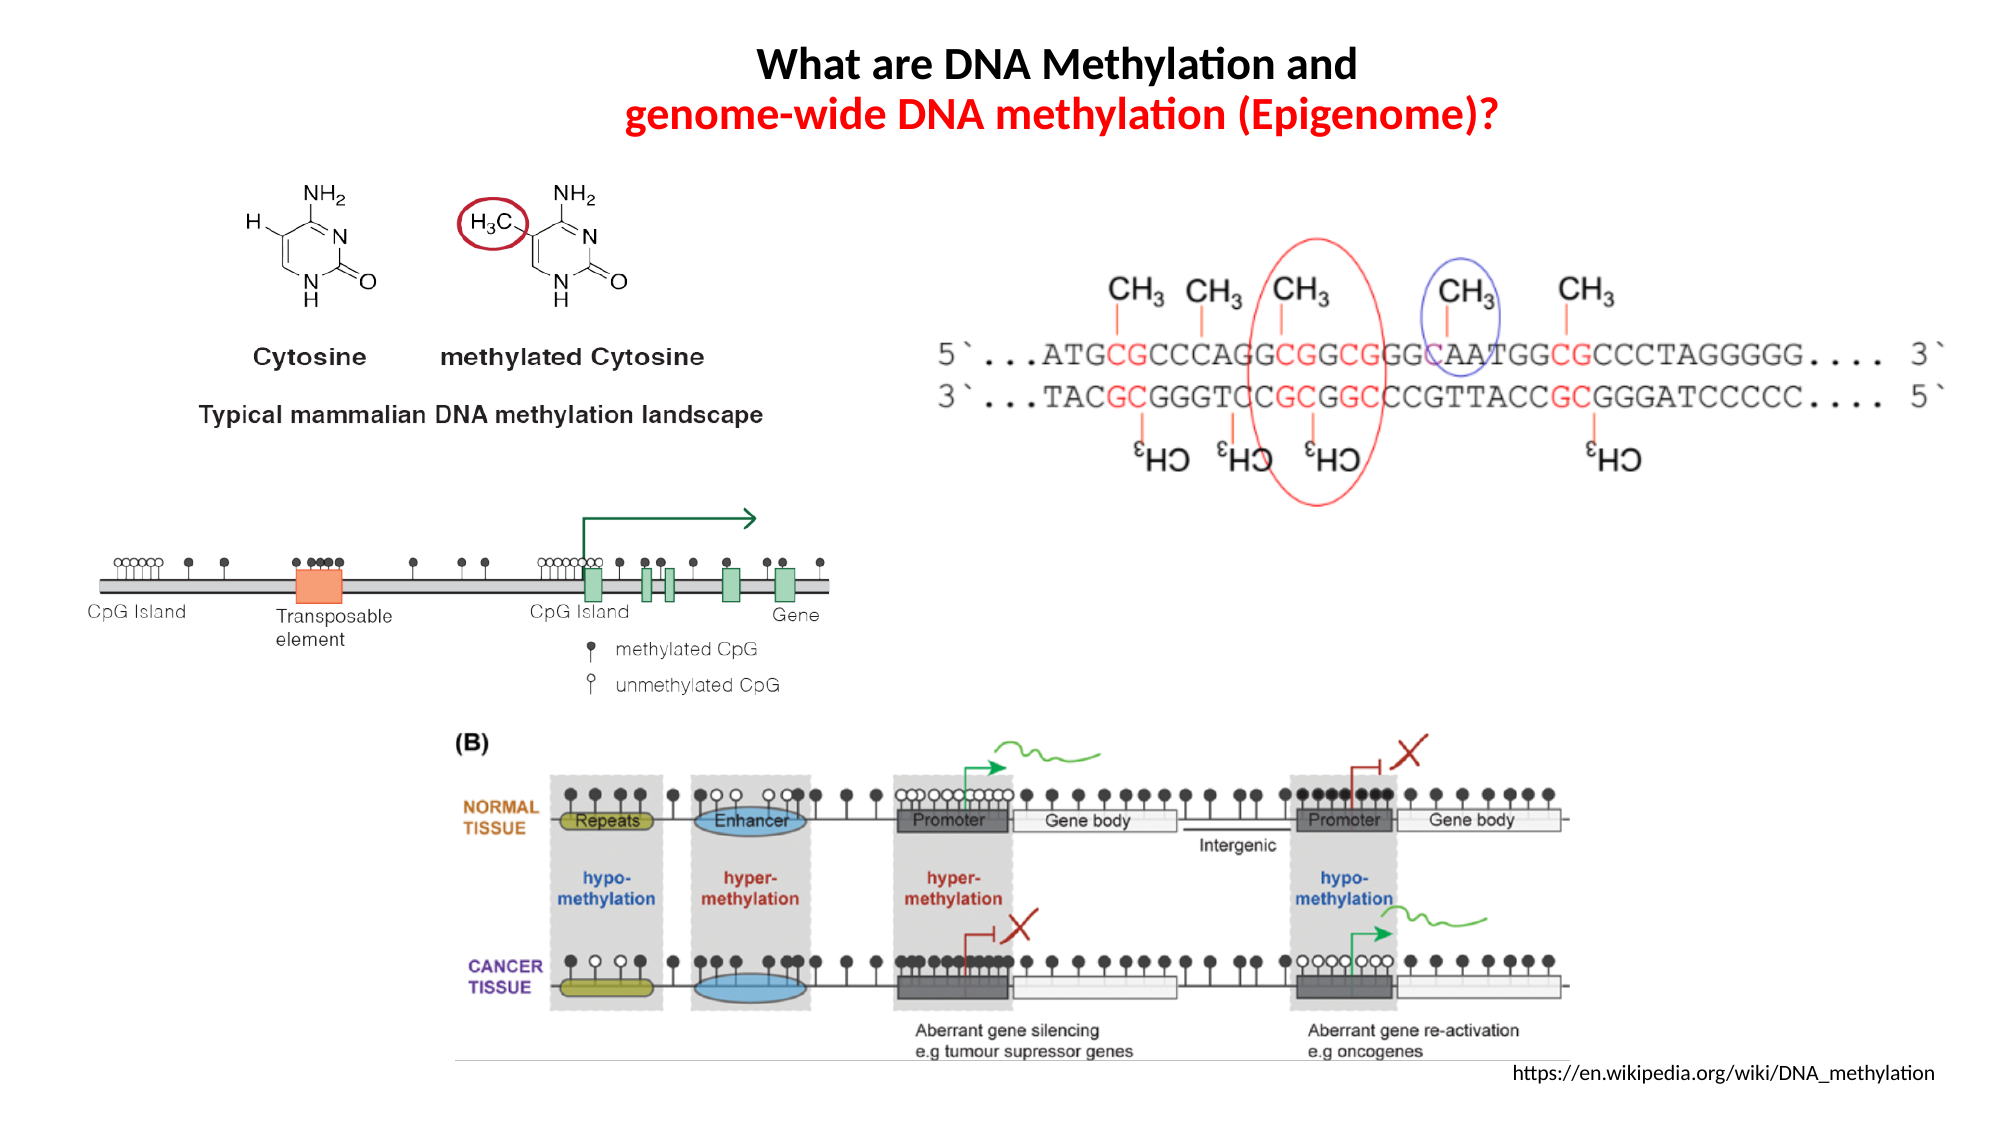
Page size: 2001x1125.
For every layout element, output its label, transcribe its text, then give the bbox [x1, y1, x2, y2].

title What are DNA Methylation and genome-wide DNA methylation (Epigenome)? [415, 31, 1710, 148]
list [66, 185, 871, 719]
text_box https://en.wikipedia.org/wiki/DNA_methylation [1497, 1051, 1972, 1093]
picture [914, 236, 1973, 513]
picture [440, 721, 1593, 1065]
